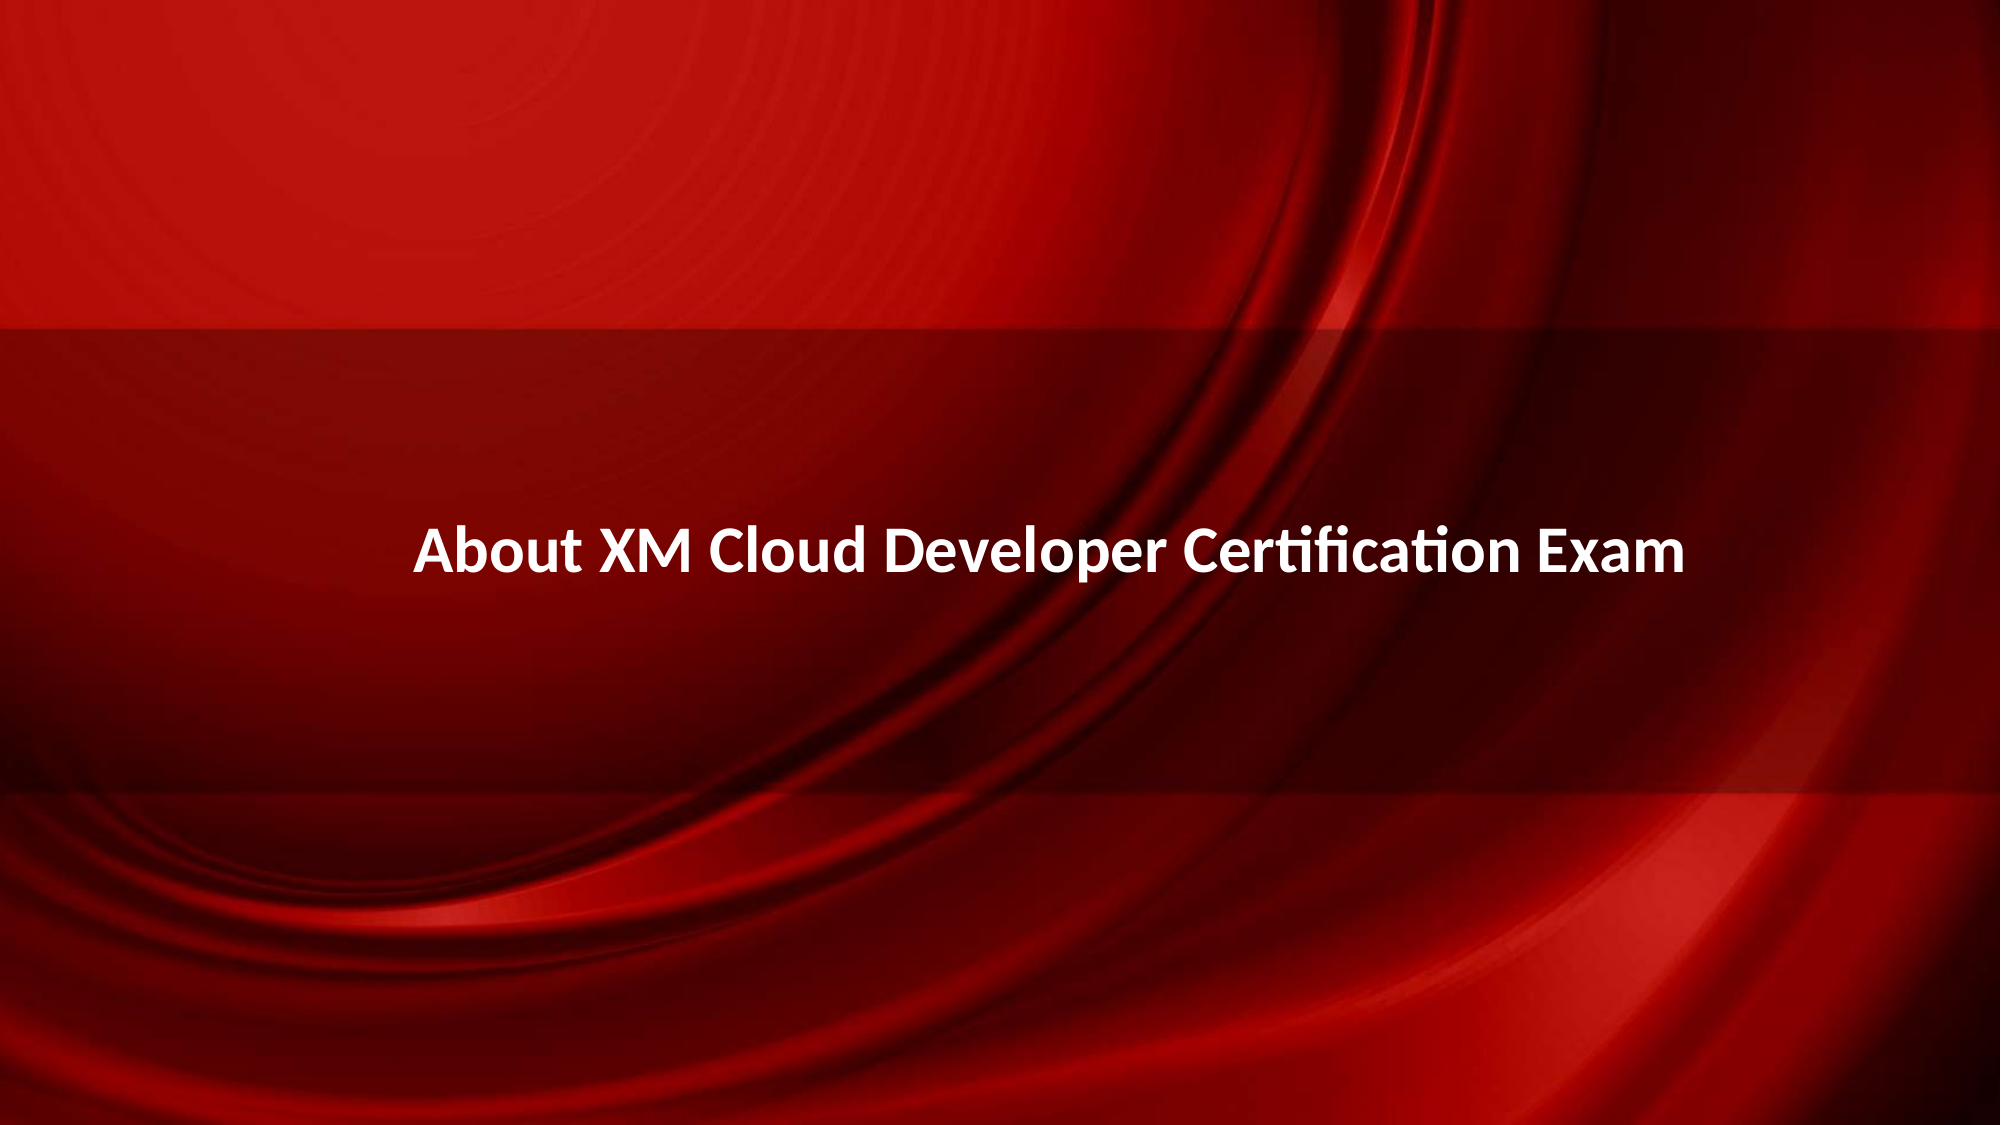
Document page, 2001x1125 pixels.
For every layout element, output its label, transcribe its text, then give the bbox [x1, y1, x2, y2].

picture [0, 0, 2000, 1125]
text_box About XM Cloud Developer Certification Exam [398, 498, 1769, 594]
